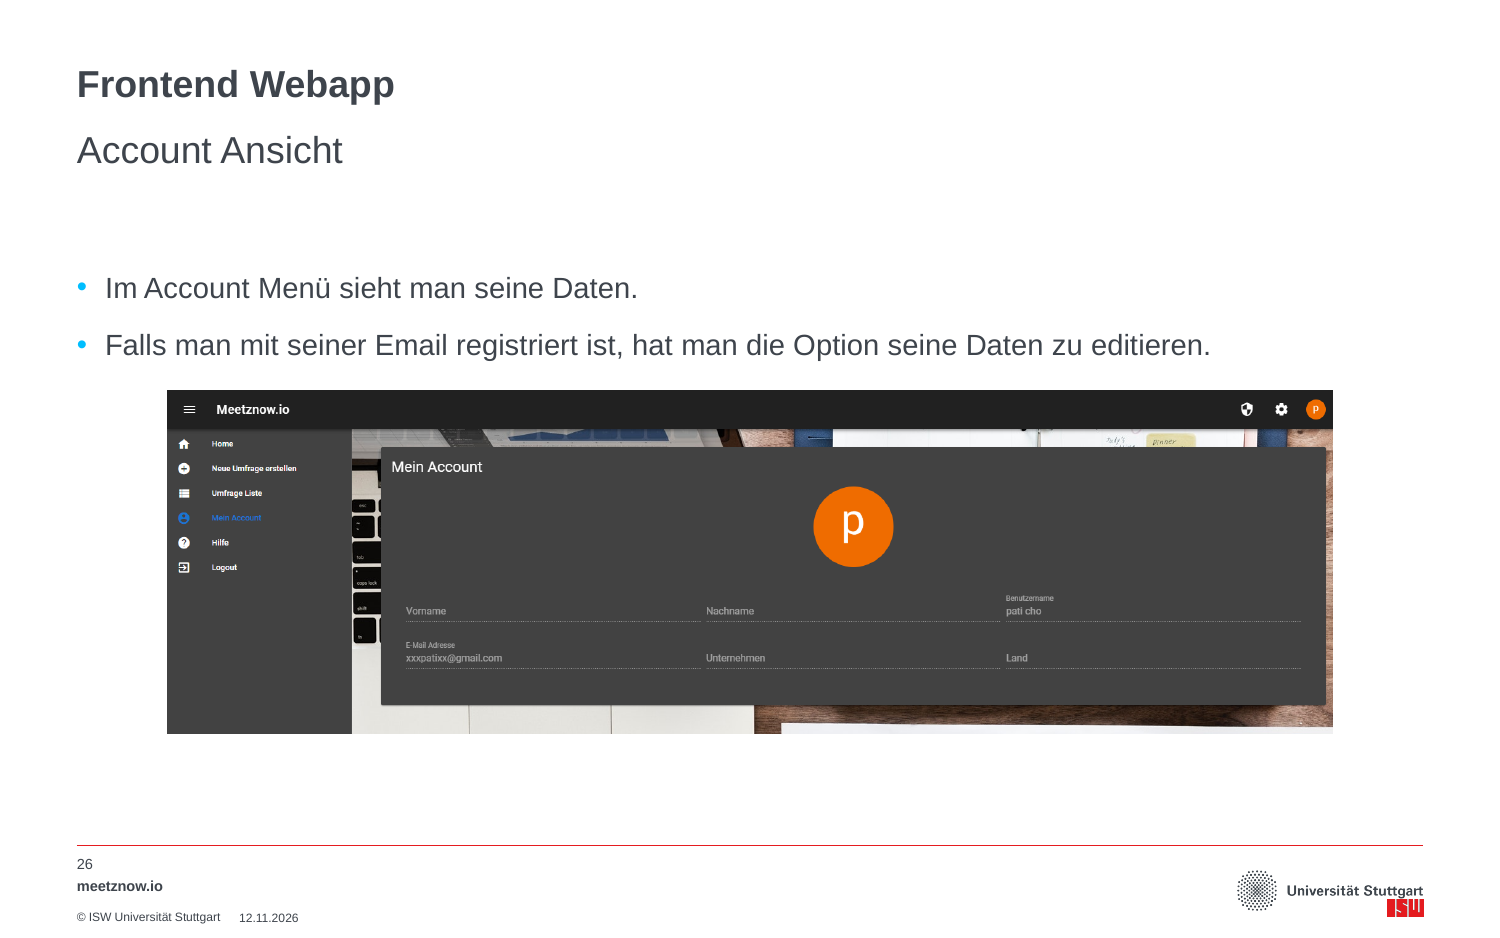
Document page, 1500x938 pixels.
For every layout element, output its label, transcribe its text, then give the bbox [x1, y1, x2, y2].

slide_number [239, 909, 327, 925]
title Frontend Webapp [76, 64, 1424, 111]
list Account Ansicht [76, 117, 1424, 163]
list Im Account Menü sieht man seine Daten. Falls man mit seiner Email registriert ist, hat man die Option seine Daten zu editieren. [76, 262, 1424, 836]
slide_number 26 [76, 855, 114, 873]
picture [167, 390, 1333, 734]
footer meetznow.io [76, 877, 924, 895]
picture [1237, 870, 1427, 917]
